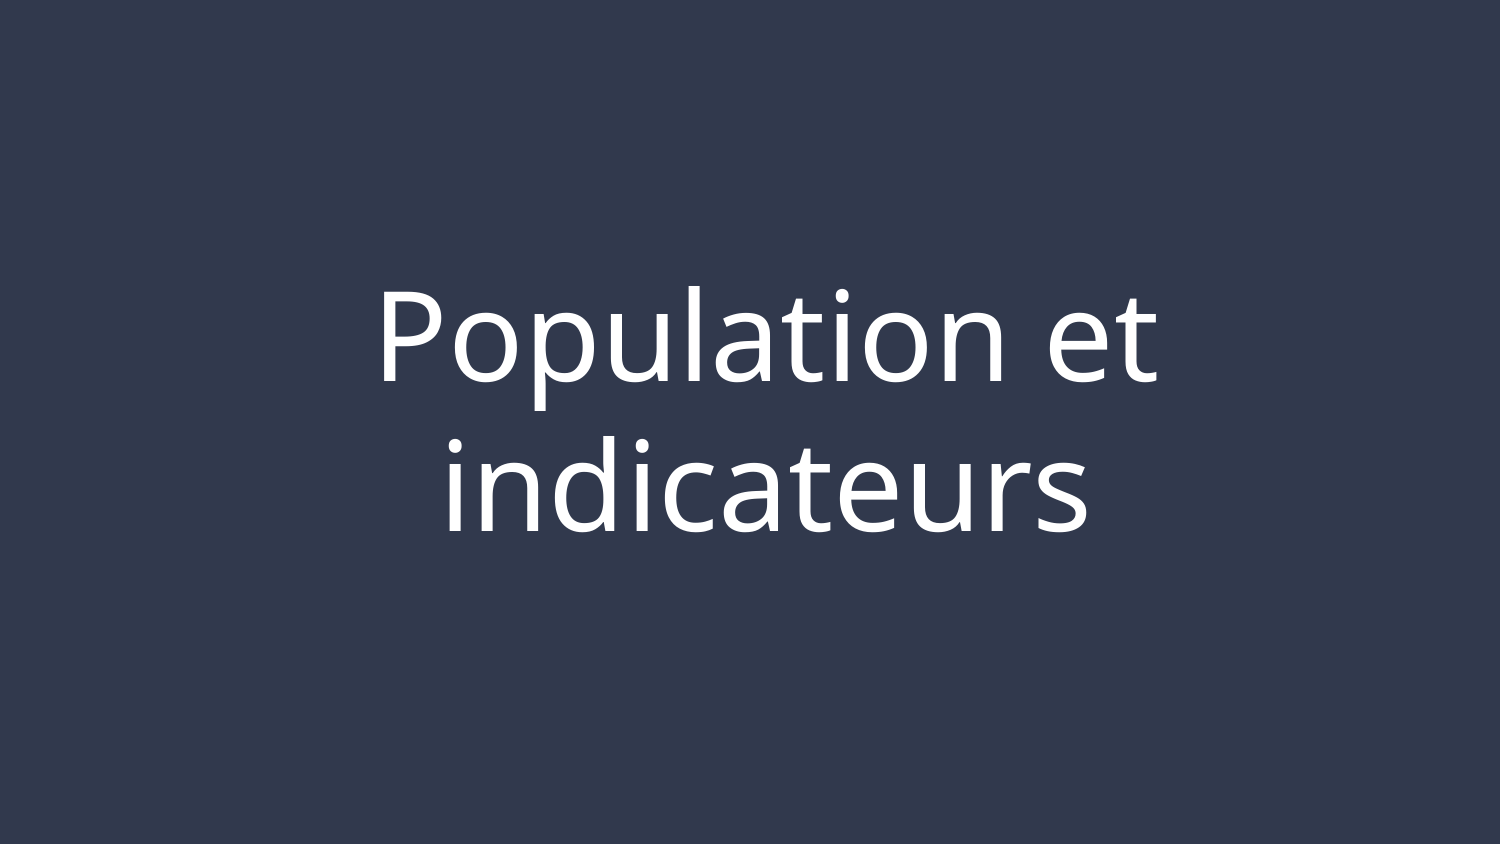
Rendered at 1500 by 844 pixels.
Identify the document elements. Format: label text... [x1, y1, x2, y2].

title Population et indicateurs [328, 246, 1205, 572]
